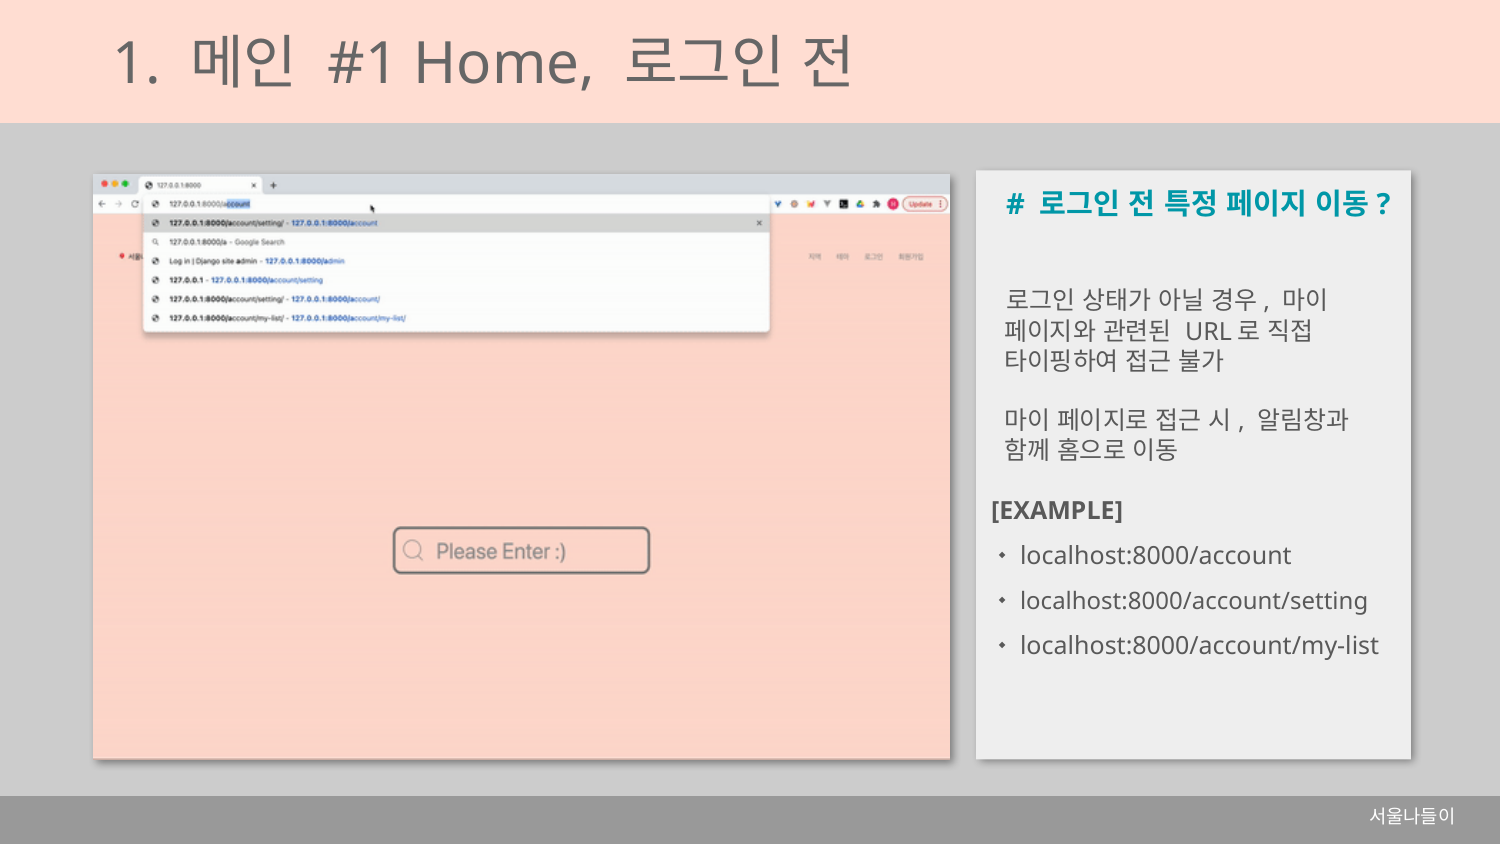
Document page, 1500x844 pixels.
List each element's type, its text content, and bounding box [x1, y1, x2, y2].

picture [92, 174, 951, 760]
text_box 1. 메인 #1 Home, 로그인 전 [88, 10, 1500, 111]
text_box # 로그인 전 특정 페이지 이동? 로그인 상태가 아닐 경우, 마이 페이지와 관련된 URL로 직접 타이핑하여 접근 불가 마이 페이지로 접근 시, 알림창과 함께 홈으로 이동 [EXAMPLE] ⬩ localhost:8000/account ⬩ localhost:8000/account/setting ⬩ localhost:8000/account/my-list [976, 170, 1411, 760]
text_box 서울나들이 [1354, 793, 1488, 839]
text_box [0, 0, 1500, 123]
text_box [0, 796, 1500, 844]
